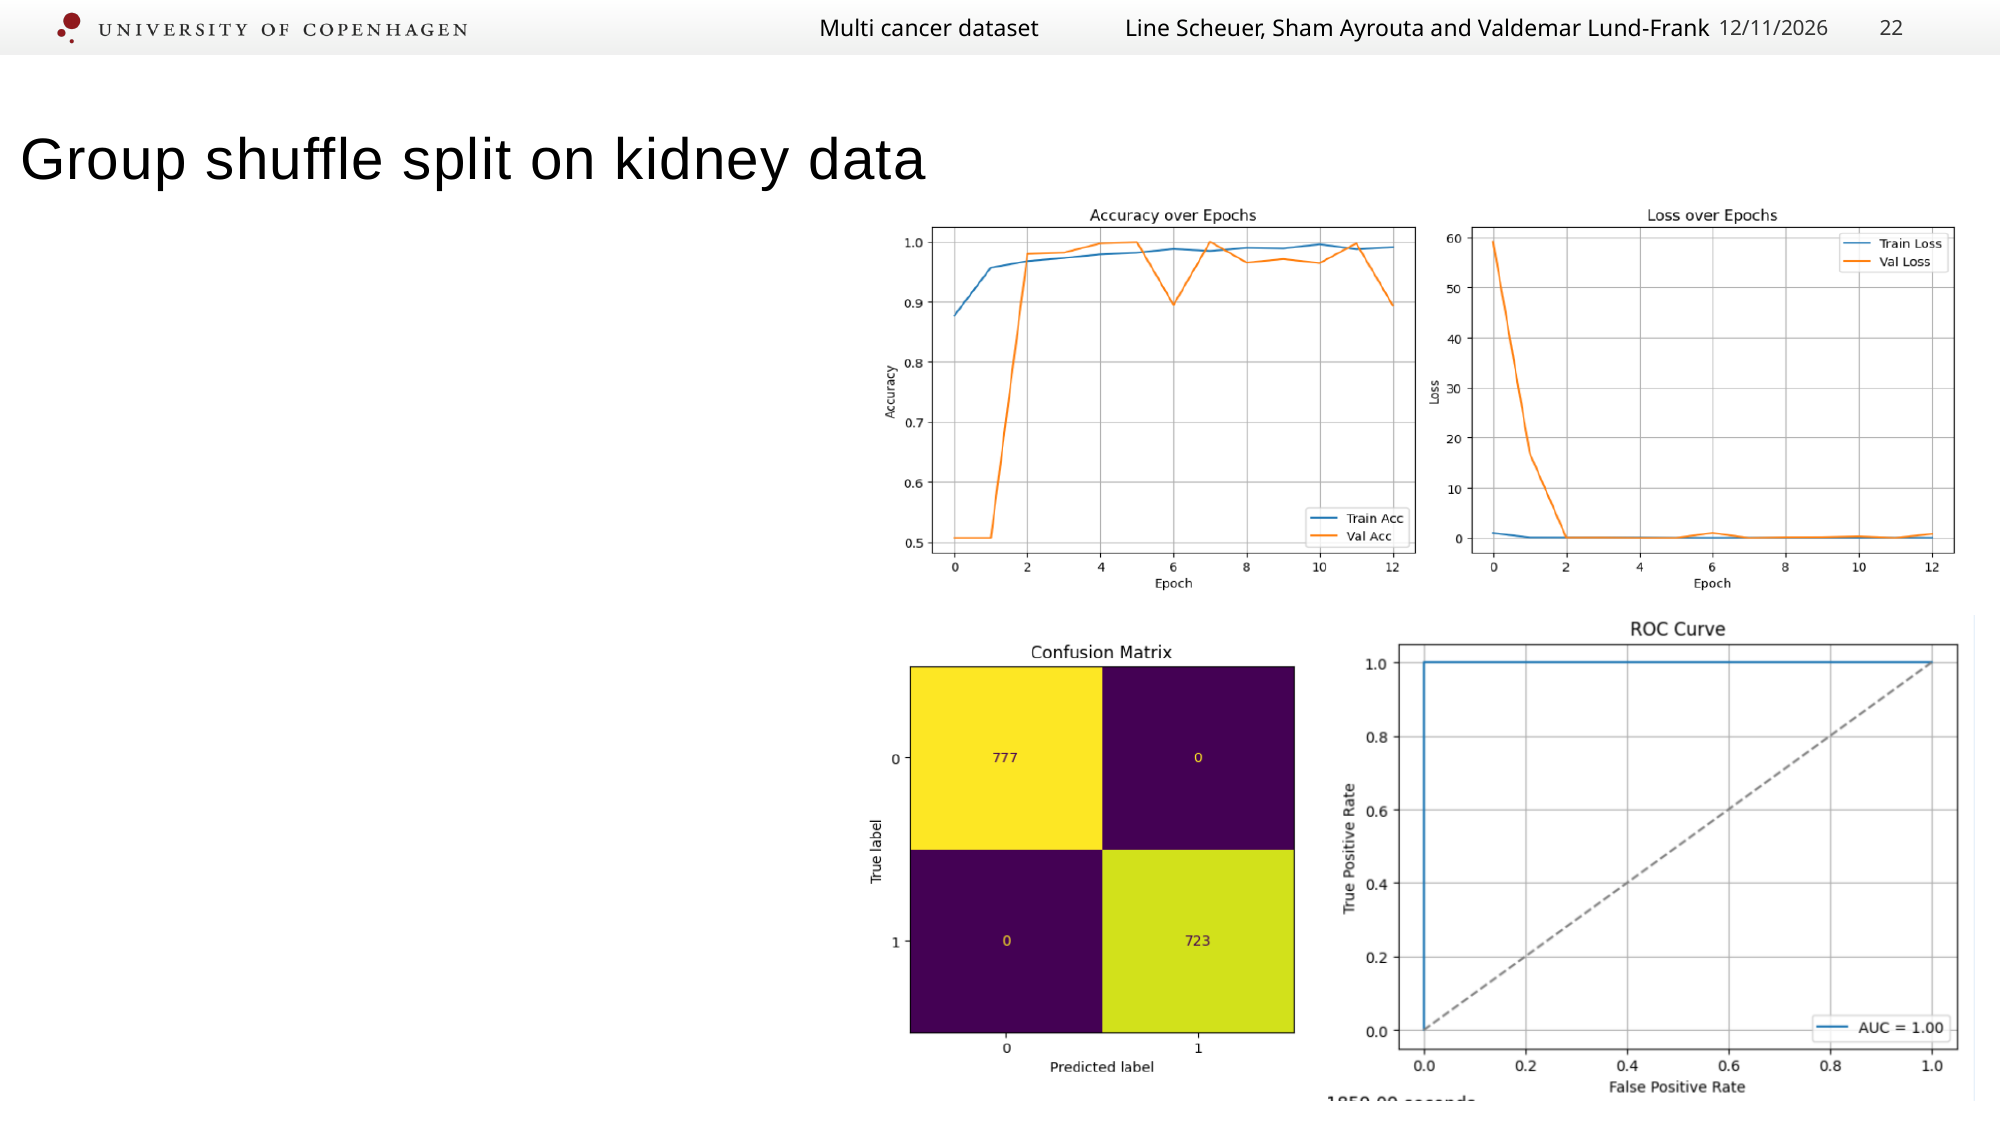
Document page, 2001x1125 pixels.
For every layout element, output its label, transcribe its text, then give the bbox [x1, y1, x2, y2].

picture [845, 644, 1313, 1072]
picture [1328, 615, 1982, 1101]
slide_number 22 [1840, 14, 1904, 43]
title Group shuffle split on kidney data [0, 101, 1807, 244]
text_box Multi cancer dataset [819, 13, 1040, 69]
picture [884, 204, 1957, 592]
text_box Line Scheuer, Sham Ayrouta and Valdemar Lund-Frank [1125, 14, 1737, 42]
picture [92, 15, 475, 42]
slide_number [1694, 14, 1829, 43]
